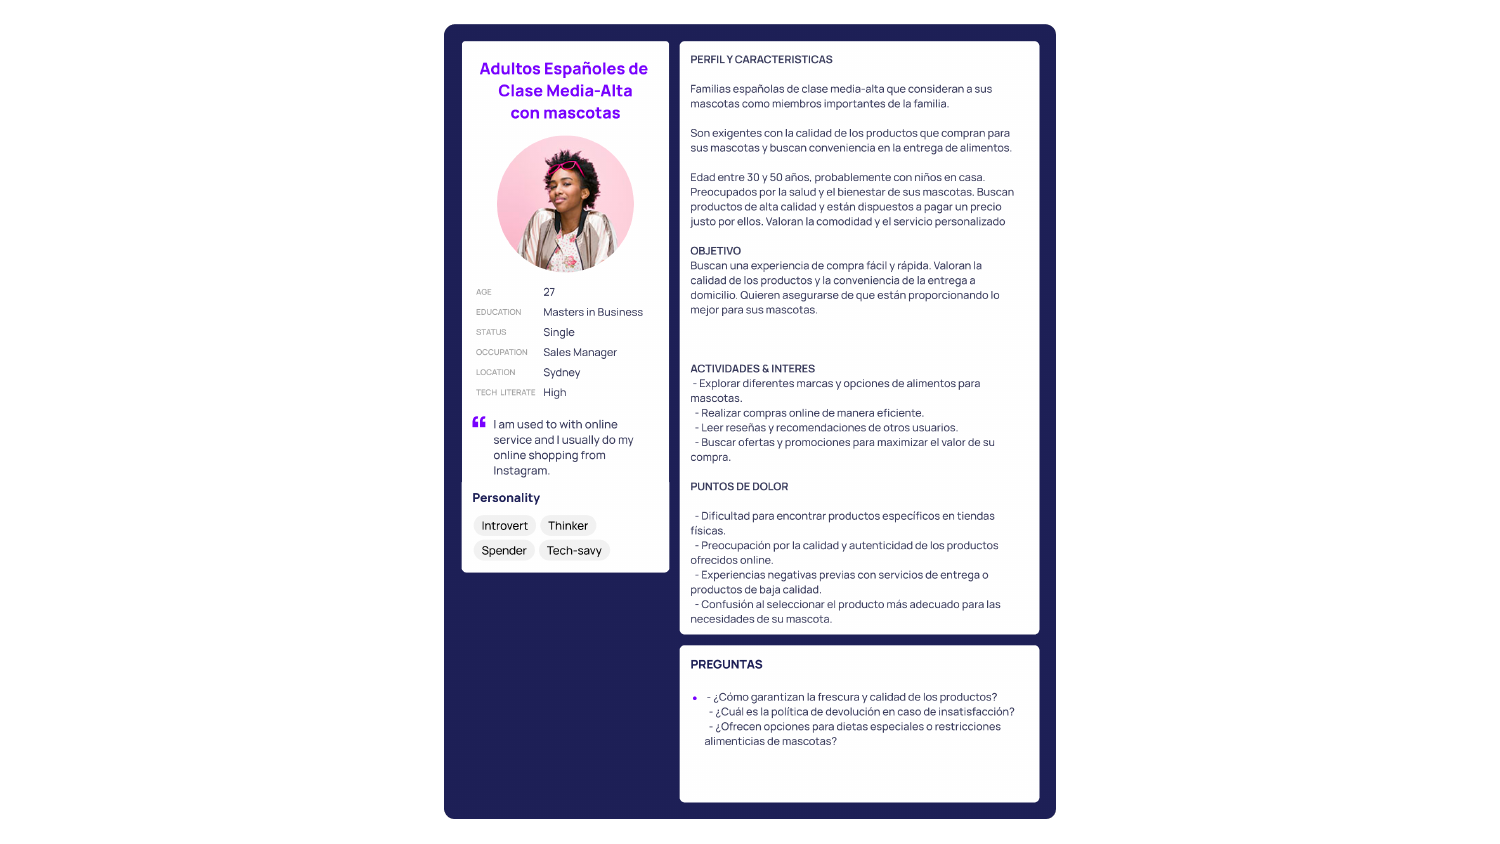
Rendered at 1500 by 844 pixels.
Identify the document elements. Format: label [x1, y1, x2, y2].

picture [443, 24, 1057, 819]
